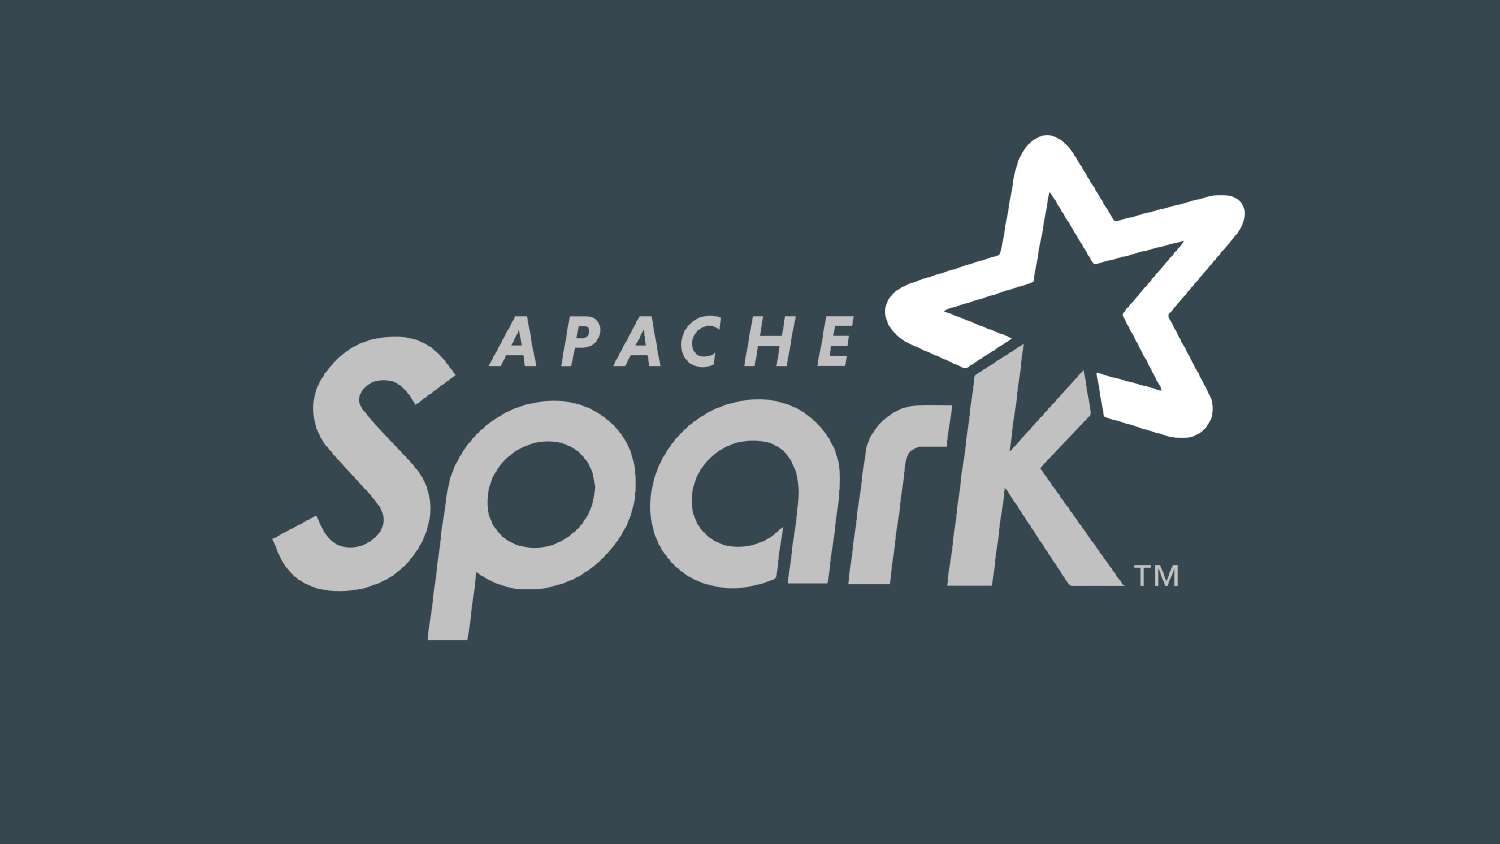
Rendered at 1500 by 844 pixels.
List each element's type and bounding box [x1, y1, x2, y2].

picture [272, 135, 1247, 642]
